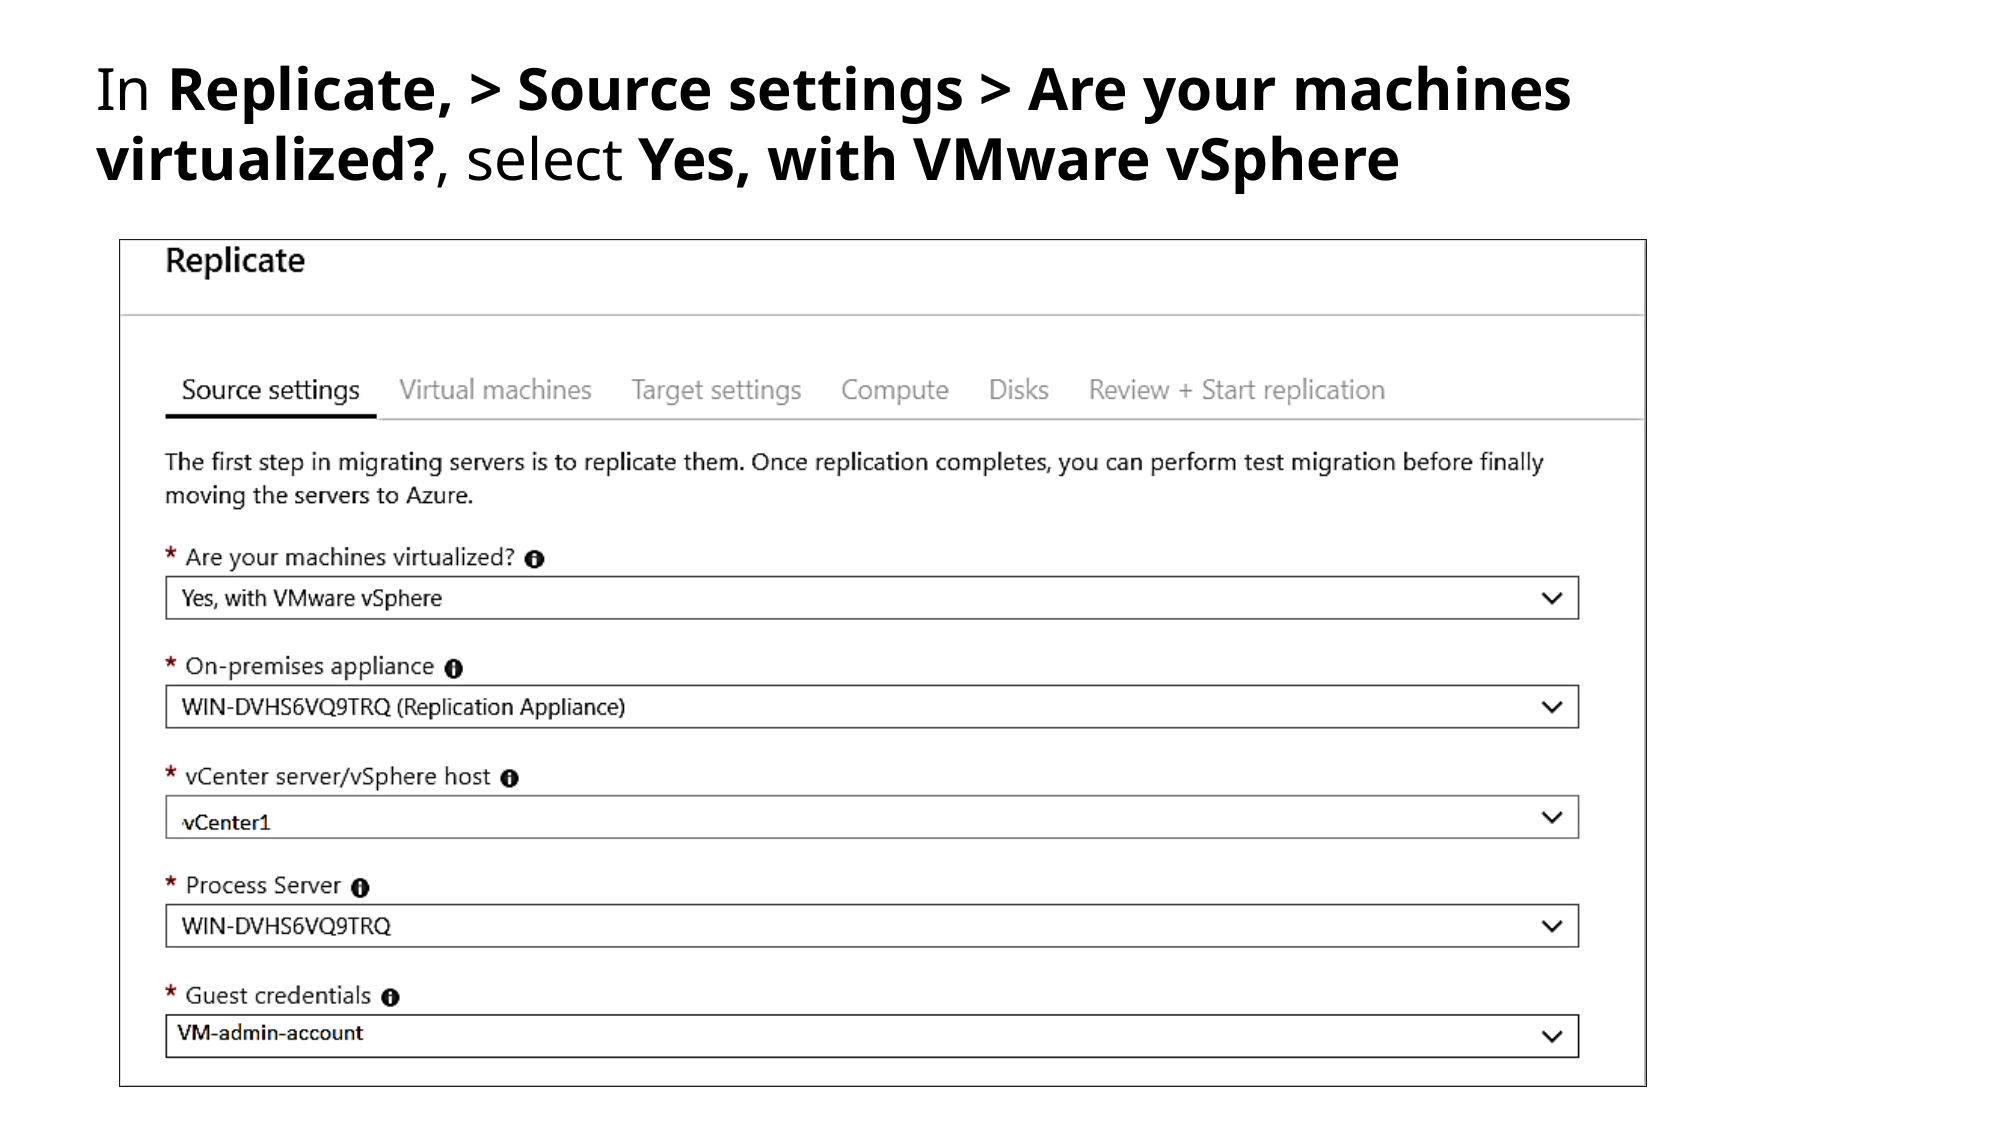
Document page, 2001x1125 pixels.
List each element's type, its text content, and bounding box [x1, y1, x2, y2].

picture [118, 239, 1646, 1087]
list In Replicate, > Source settings > Are your machines virtualized?, select Yes, with VMware vSphere [96, 52, 1904, 364]
